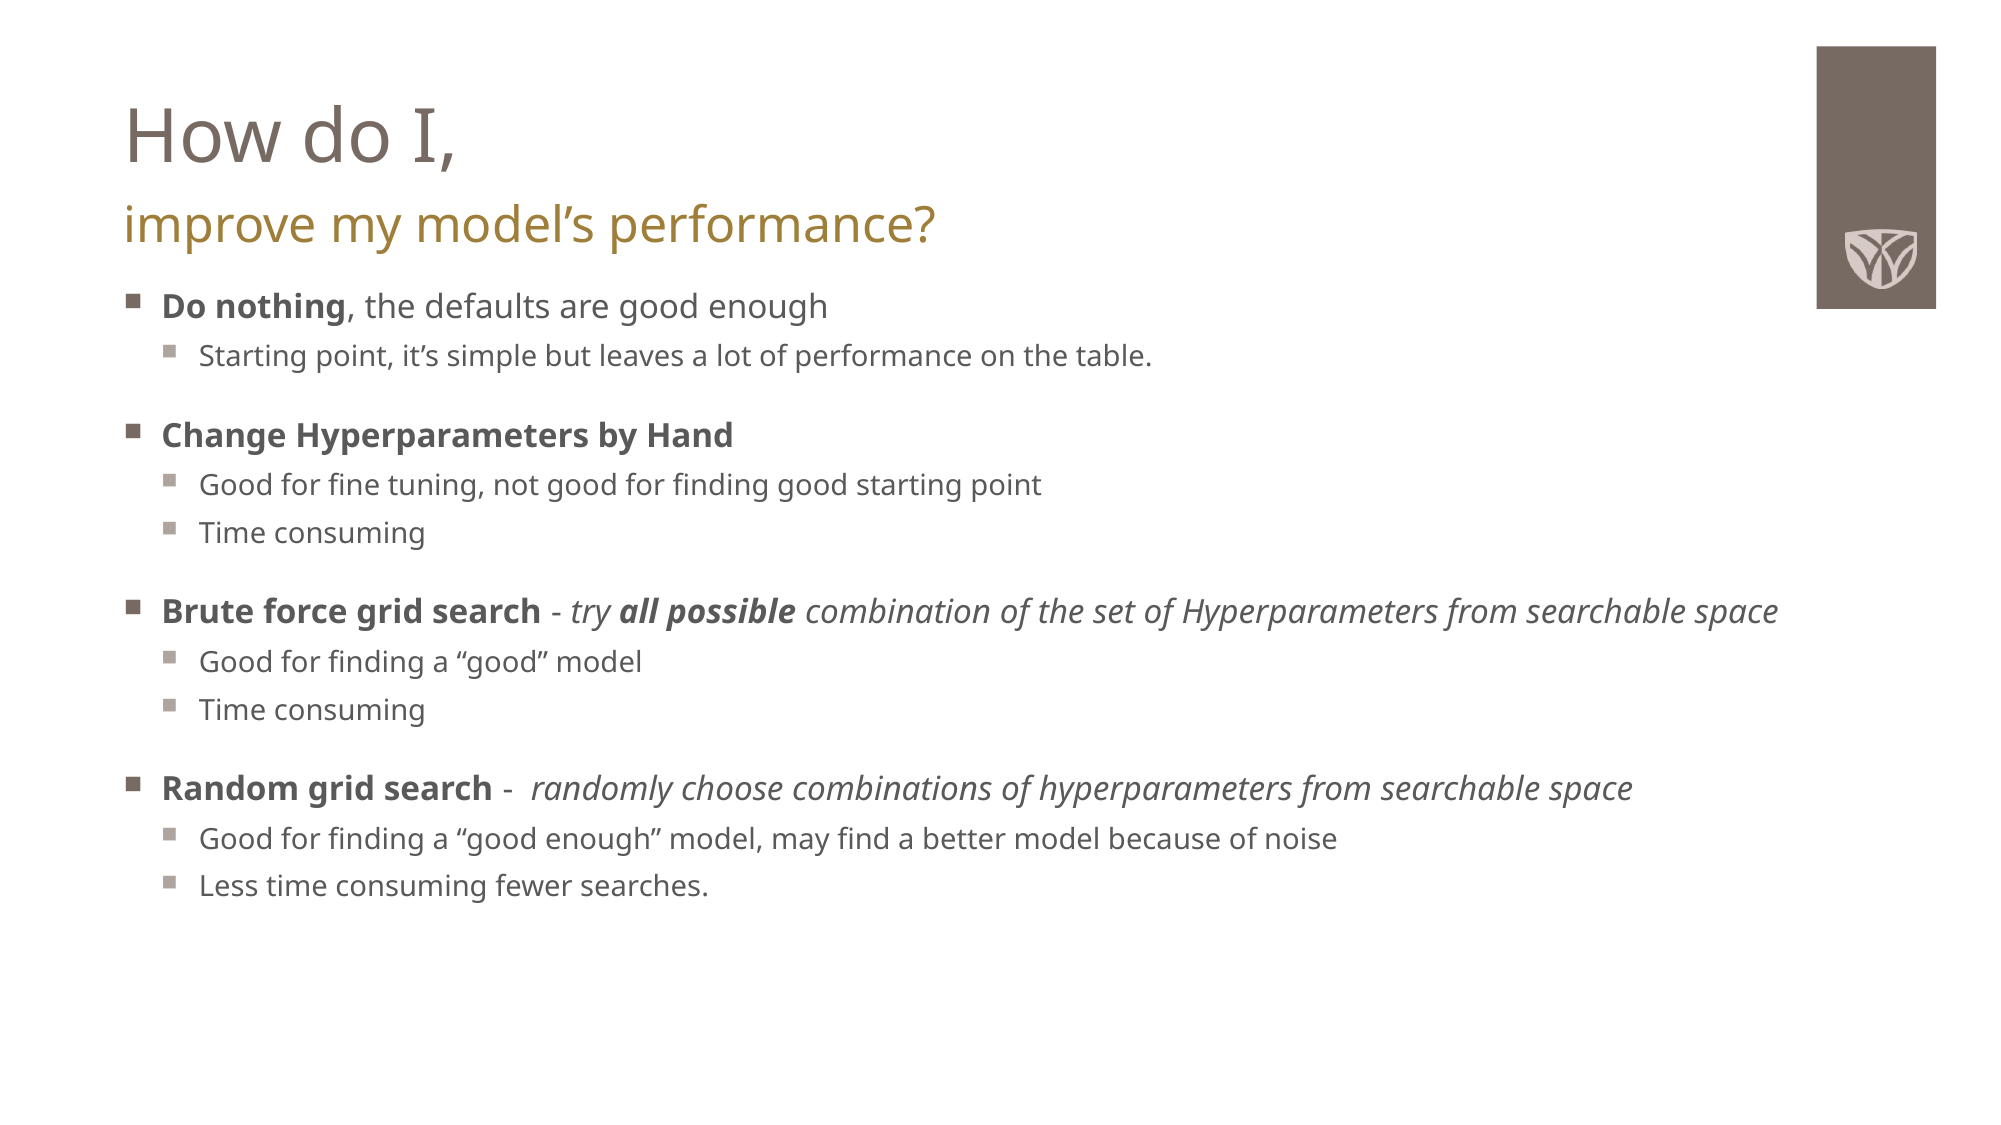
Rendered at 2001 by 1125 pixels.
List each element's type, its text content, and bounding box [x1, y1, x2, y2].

title How do I, [109, 22, 1762, 185]
list improve my model’s performance? [109, 185, 1763, 313]
list Do nothing, the defaults are good enough Starting point, it’s simple but leaves a lot of performance on the table. Change Hyperparameters by Hand Good for fine tuning, not good for finding good starting point Time consuming Brute force grid search - try all possible combination of the set of Hyperparameters from searchable space Good for finding a “good” model Time consuming Random grid search - randomly choose combinations of hyperparameters from searchable space Good for finding a “good enough” model, may find a better model because of noise Less time consuming fewer searches. [109, 277, 1947, 1078]
